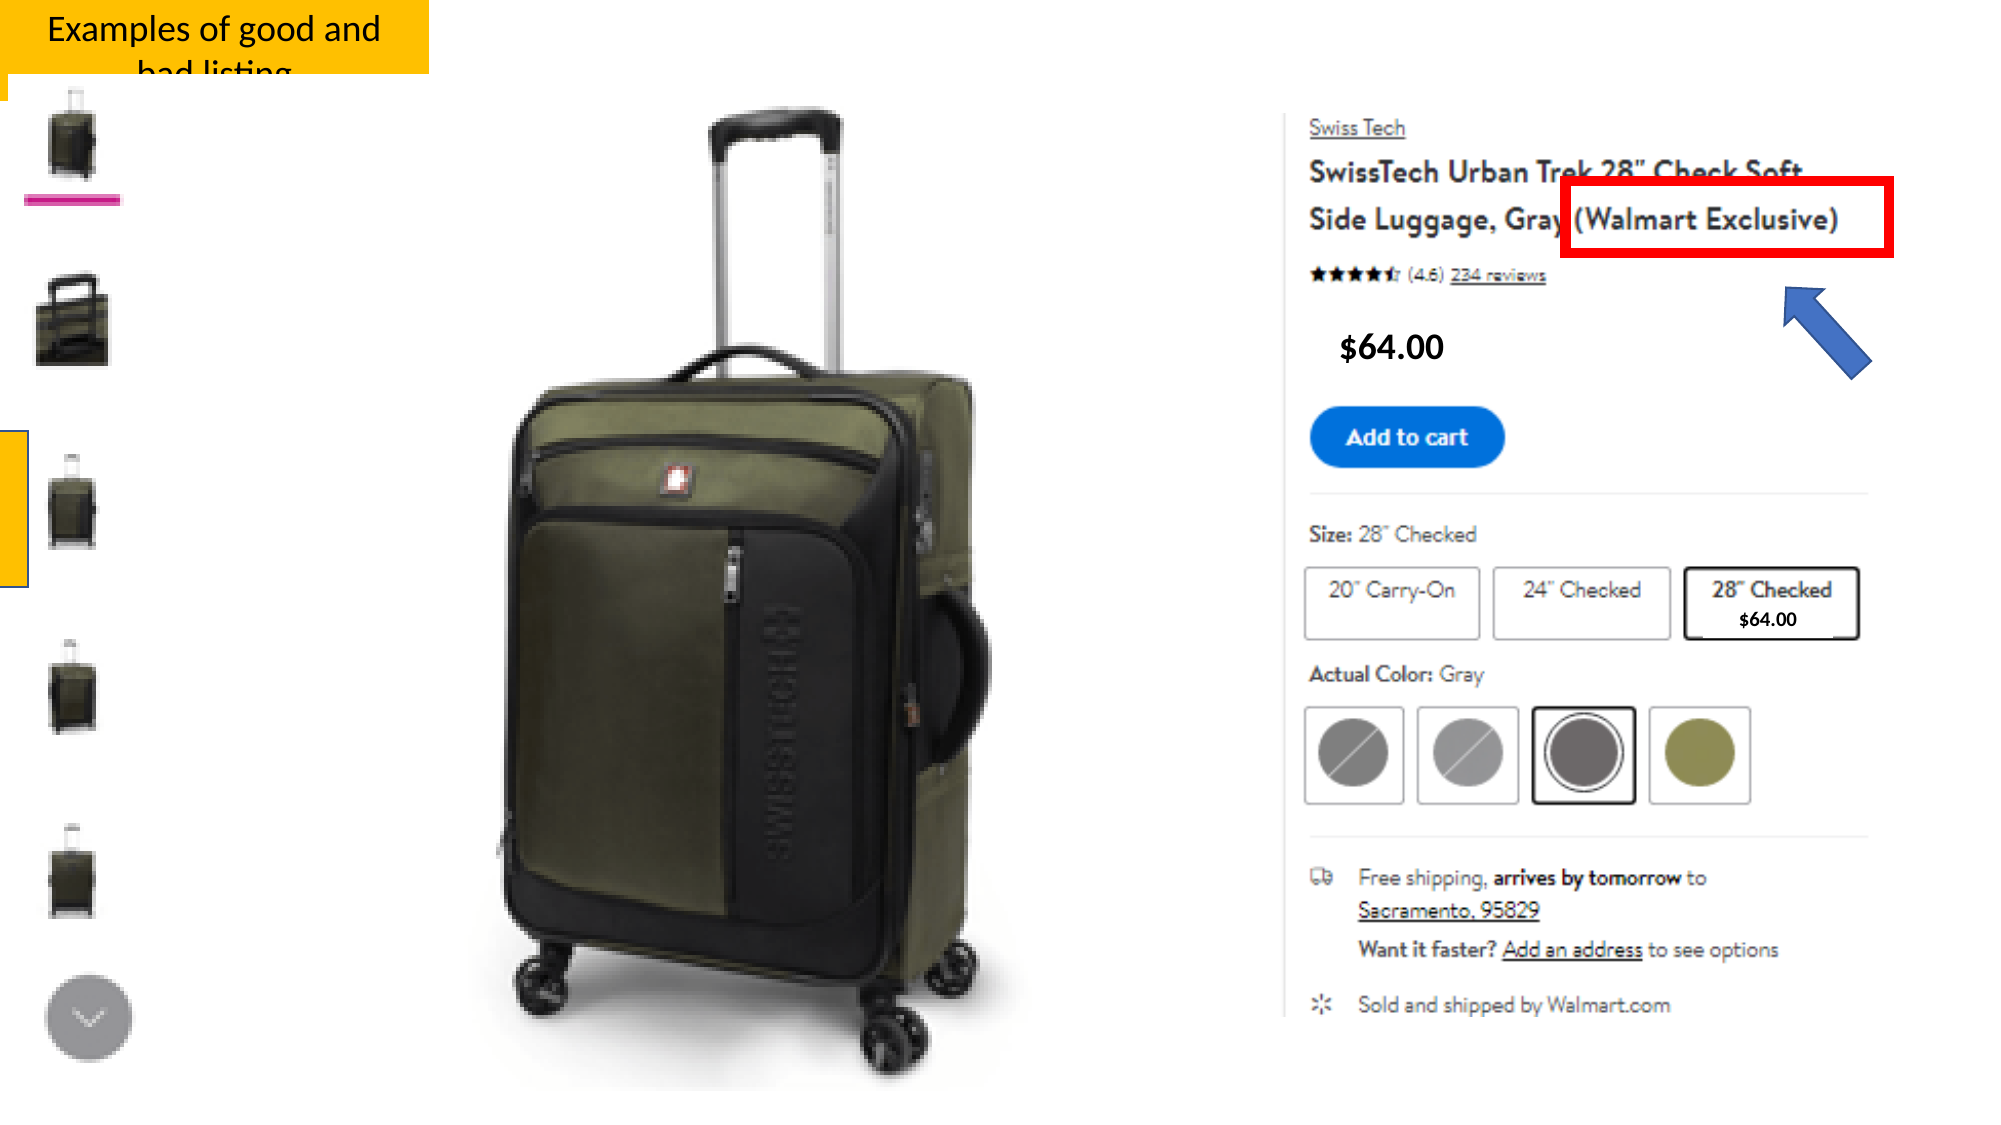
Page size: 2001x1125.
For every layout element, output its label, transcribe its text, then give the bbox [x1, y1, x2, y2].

text_box Examples of good and bad listing [0, 0, 429, 101]
picture [7, 74, 1882, 1109]
